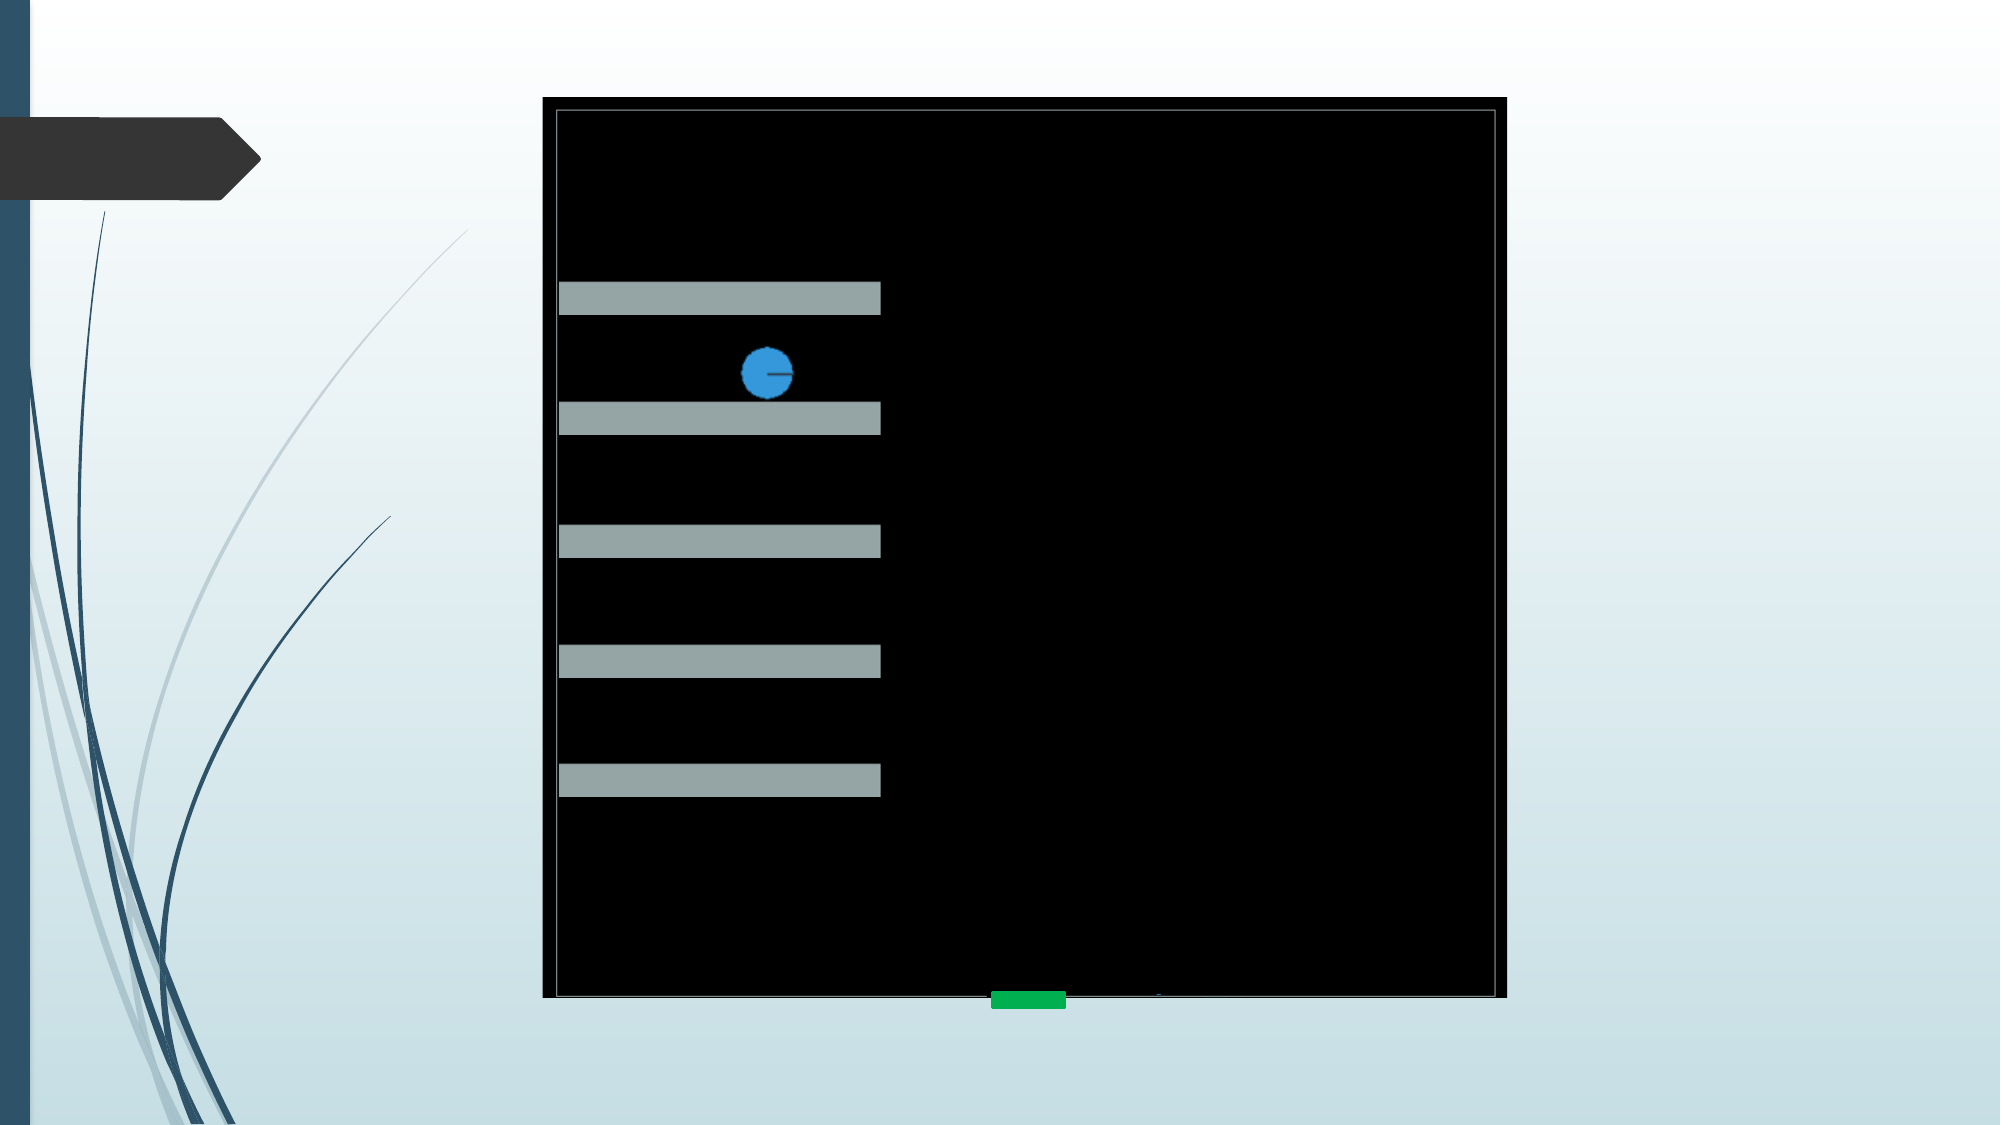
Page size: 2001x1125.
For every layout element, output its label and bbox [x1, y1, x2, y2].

picture [542, 97, 1508, 998]
